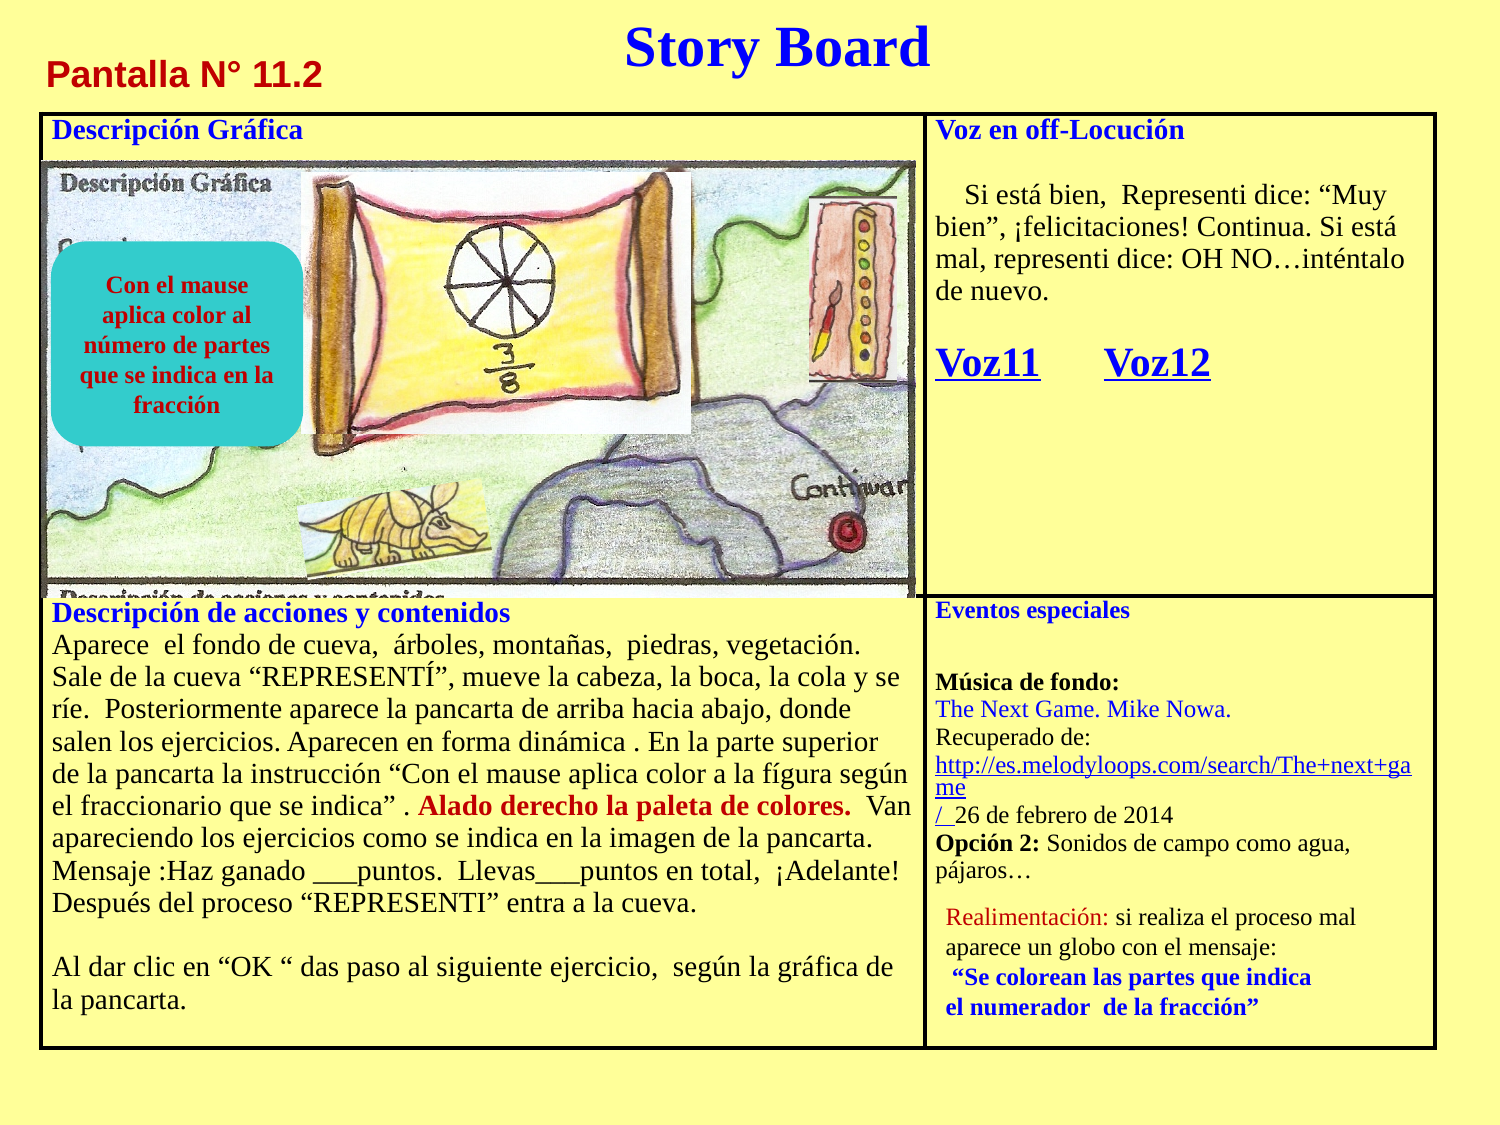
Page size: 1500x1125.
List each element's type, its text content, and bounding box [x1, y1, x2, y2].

picture [40, 160, 916, 599]
table_header Voz en off-Locución Si está bien, Representi dice: “Muy bien”, ¡felicitaciones! Continua. Si está mal, representi dice: OH NO…inténtalo de nuevo. Voz11 Voz12 [927, 116, 1433, 594]
text_box Story Board [608, 0, 948, 131]
table_header Descripción Gráfica [43, 116, 923, 594]
text_box Pantalla N° 11.2 [31, 42, 339, 103]
table_cell Descripción de acciones y contenidos Aparece el fondo de cueva, árboles, montañas, piedras, vegetación. Sale de la cueva “REPRESENTÍ”, mueve la cabeza, la boca, la cola y se ríe. Posteriormente aparece la pancarta de arriba hacia abajo, donde salen los ejercicios. Aparecen en forma dinámica . En la parte superior de la pancarta la instrucción “Con el mause aplica color a la fígura según el fraccionario que se indica” . Alado derecho la paleta de colores. Van apareciendo los ejercicios como se indica en la imagen de la pancarta. Mensaje :Haz ganado ___puntos. Llevas___puntos en total, ¡Adelante! Después del proceso “REPRESENTI” entra a la cueva. Al dar clic en “OK “ das paso al siguiente ejercicio, según la gráfica de la pancarta. [43, 598, 923, 1046]
text_box Realimentación: si realiza el proceso mal aparece un globo con el mensaje: “Se colorean las partes que indica el numerador de la fracción” [930, 893, 1378, 1028]
table_cell Eventos especiales Música de fondo: The Next Game. Mike Nowa. Recuperado de: http://es.melodyloops.com/search/The+next+game/ 26 de febrero de 2014 Opción 2: Sonidos de campo como agua, pájaros… [927, 598, 1433, 1046]
